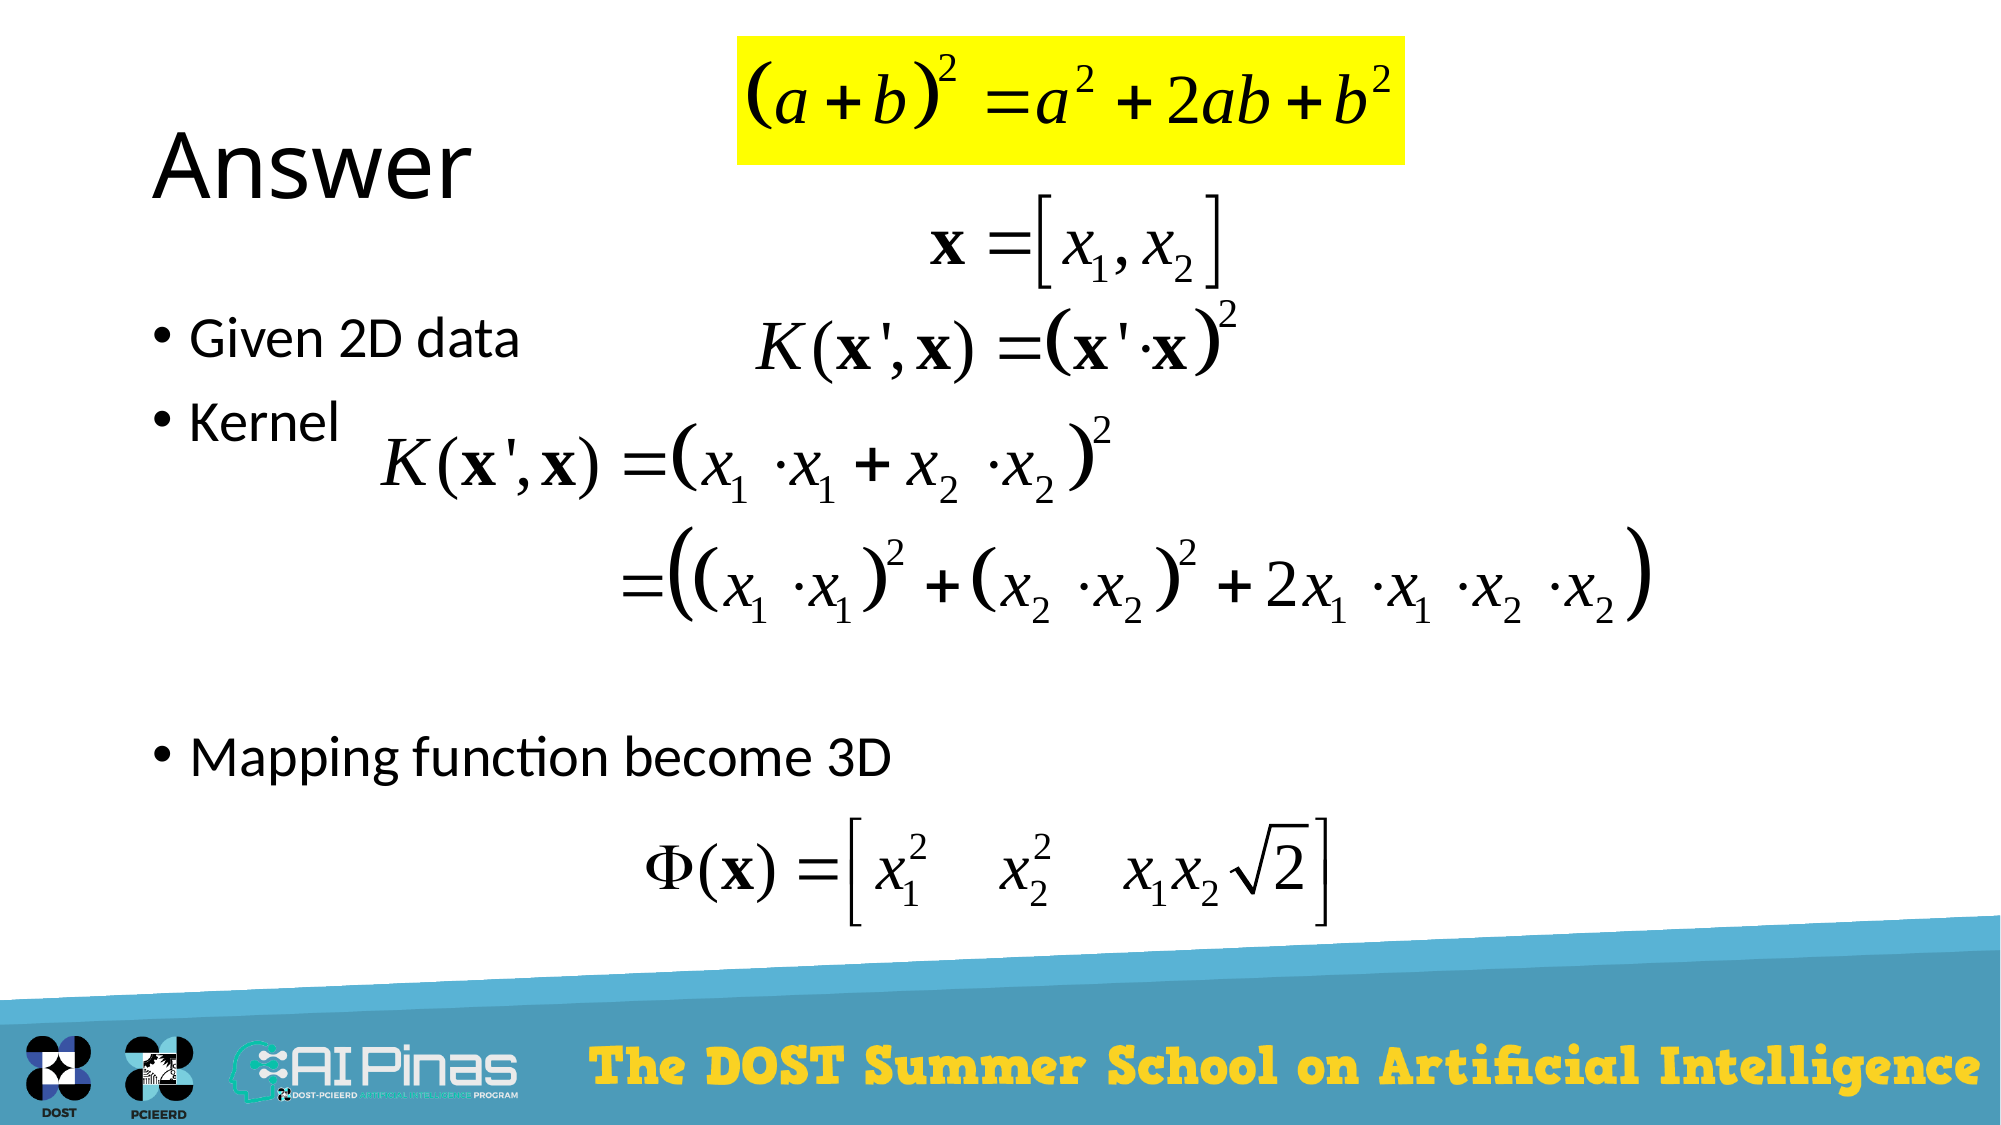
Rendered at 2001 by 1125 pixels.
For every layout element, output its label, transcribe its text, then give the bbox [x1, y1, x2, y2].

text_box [635, 806, 1353, 939]
list Given 2D data Kernel Mapping function become 3D [137, 299, 1863, 1014]
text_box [606, 516, 1659, 663]
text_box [920, 188, 1237, 306]
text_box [737, 35, 1406, 165]
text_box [368, 397, 1125, 527]
title Answer [137, 59, 1863, 278]
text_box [743, 282, 1253, 411]
picture [0, 0, 2001, 1125]
